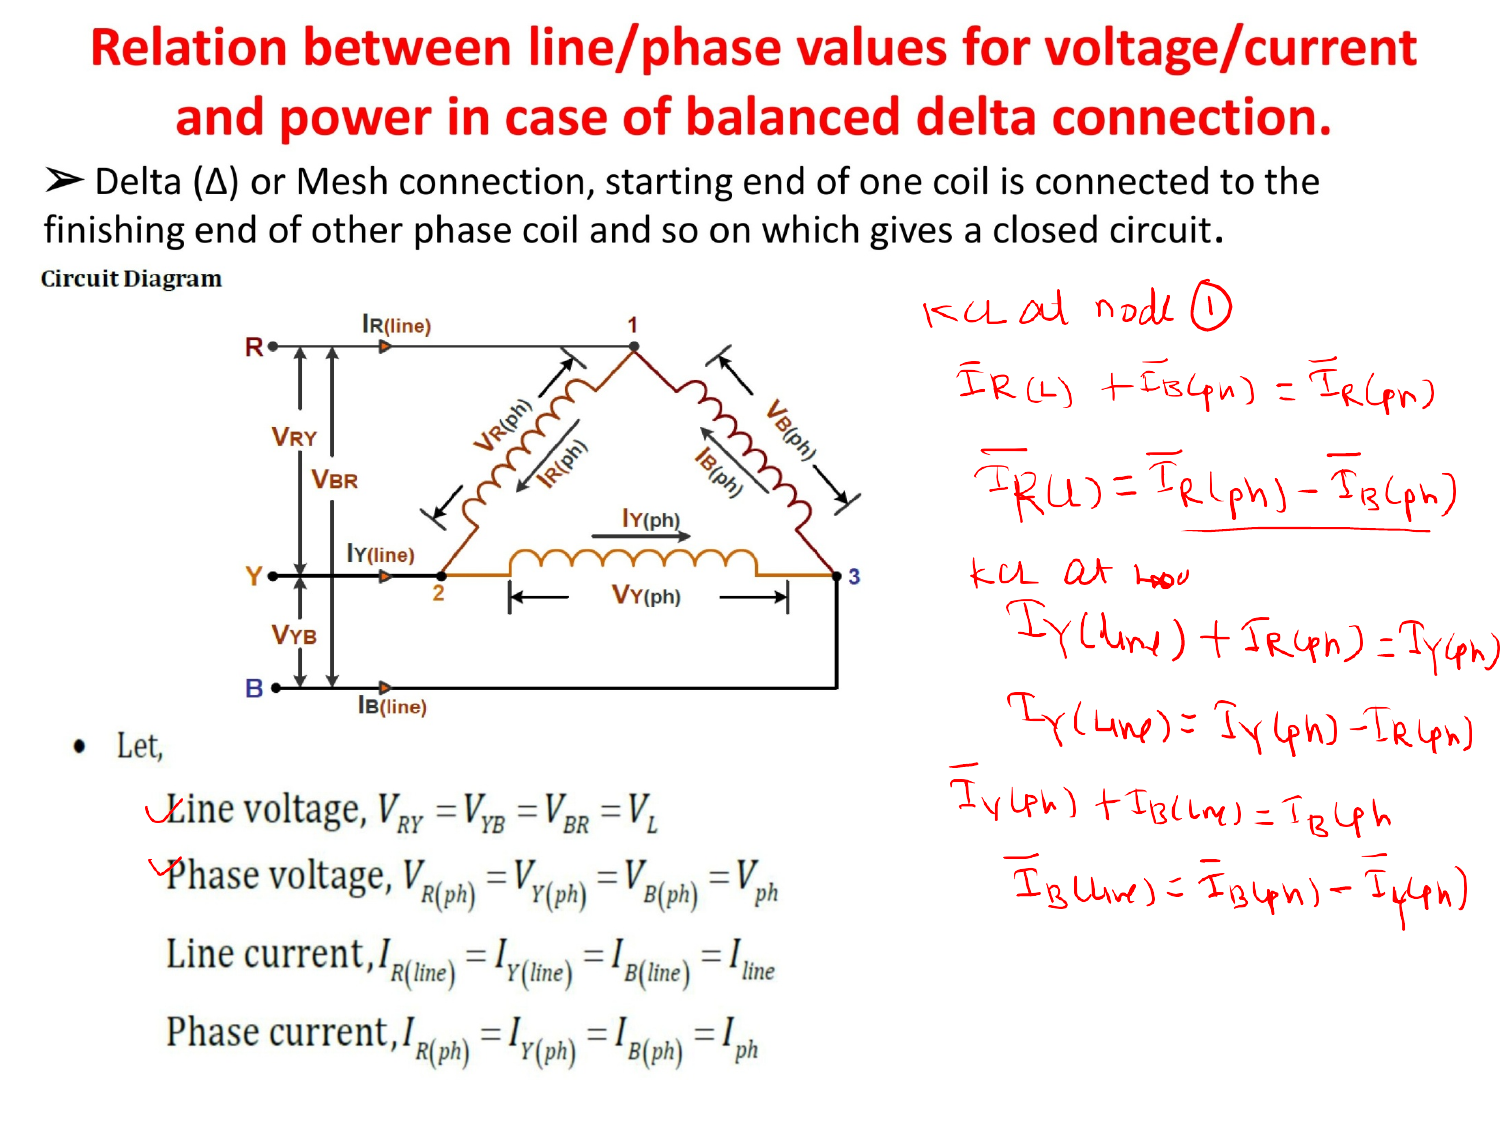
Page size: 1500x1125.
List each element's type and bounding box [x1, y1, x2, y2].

text_box [39, 15, 1500, 1081]
